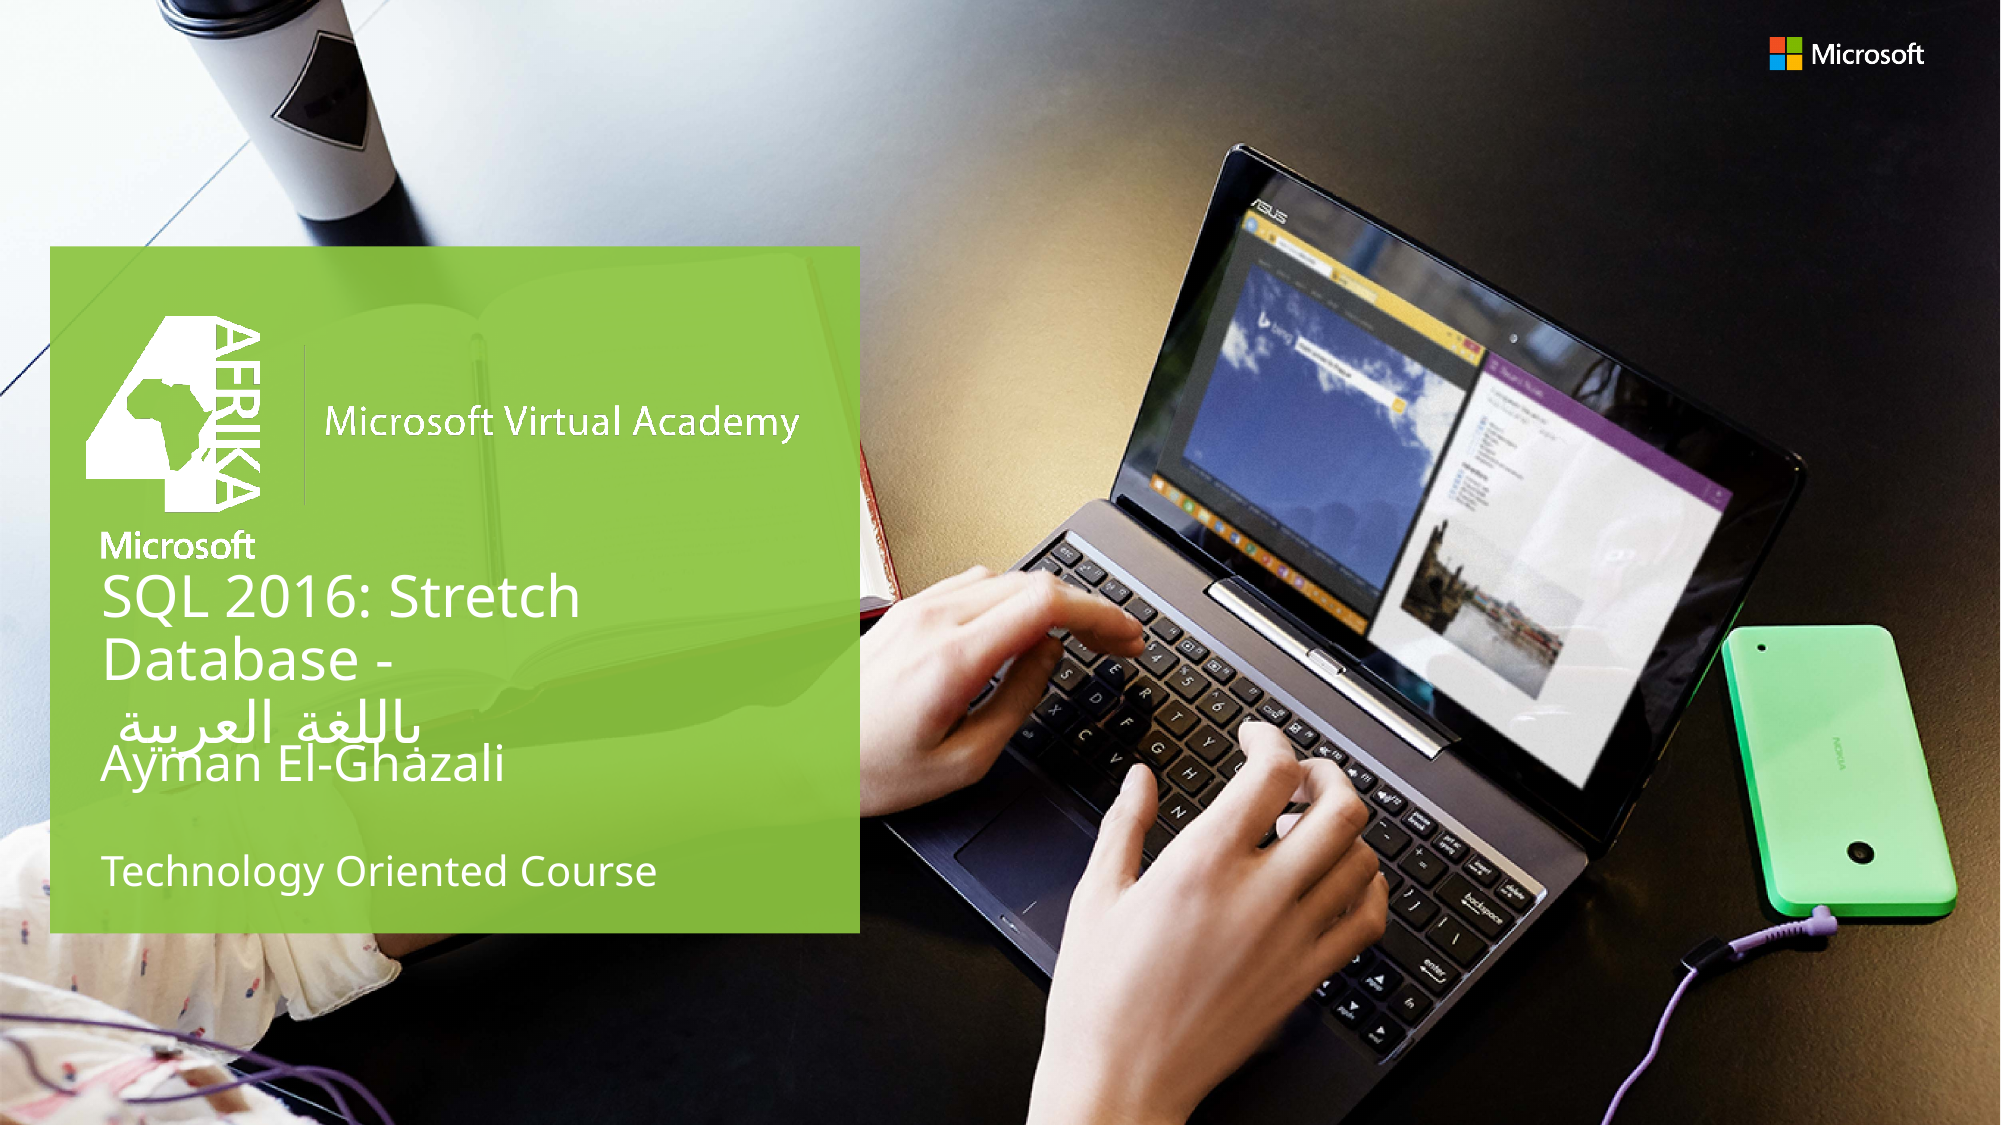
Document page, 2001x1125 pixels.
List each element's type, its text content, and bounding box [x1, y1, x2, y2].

picture [0, 0, 2001, 1125]
title SQL 2016: Stretch Database - باللغة العربية [86, 603, 860, 721]
subtitle Ayman El-Ghazali [85, 730, 860, 812]
